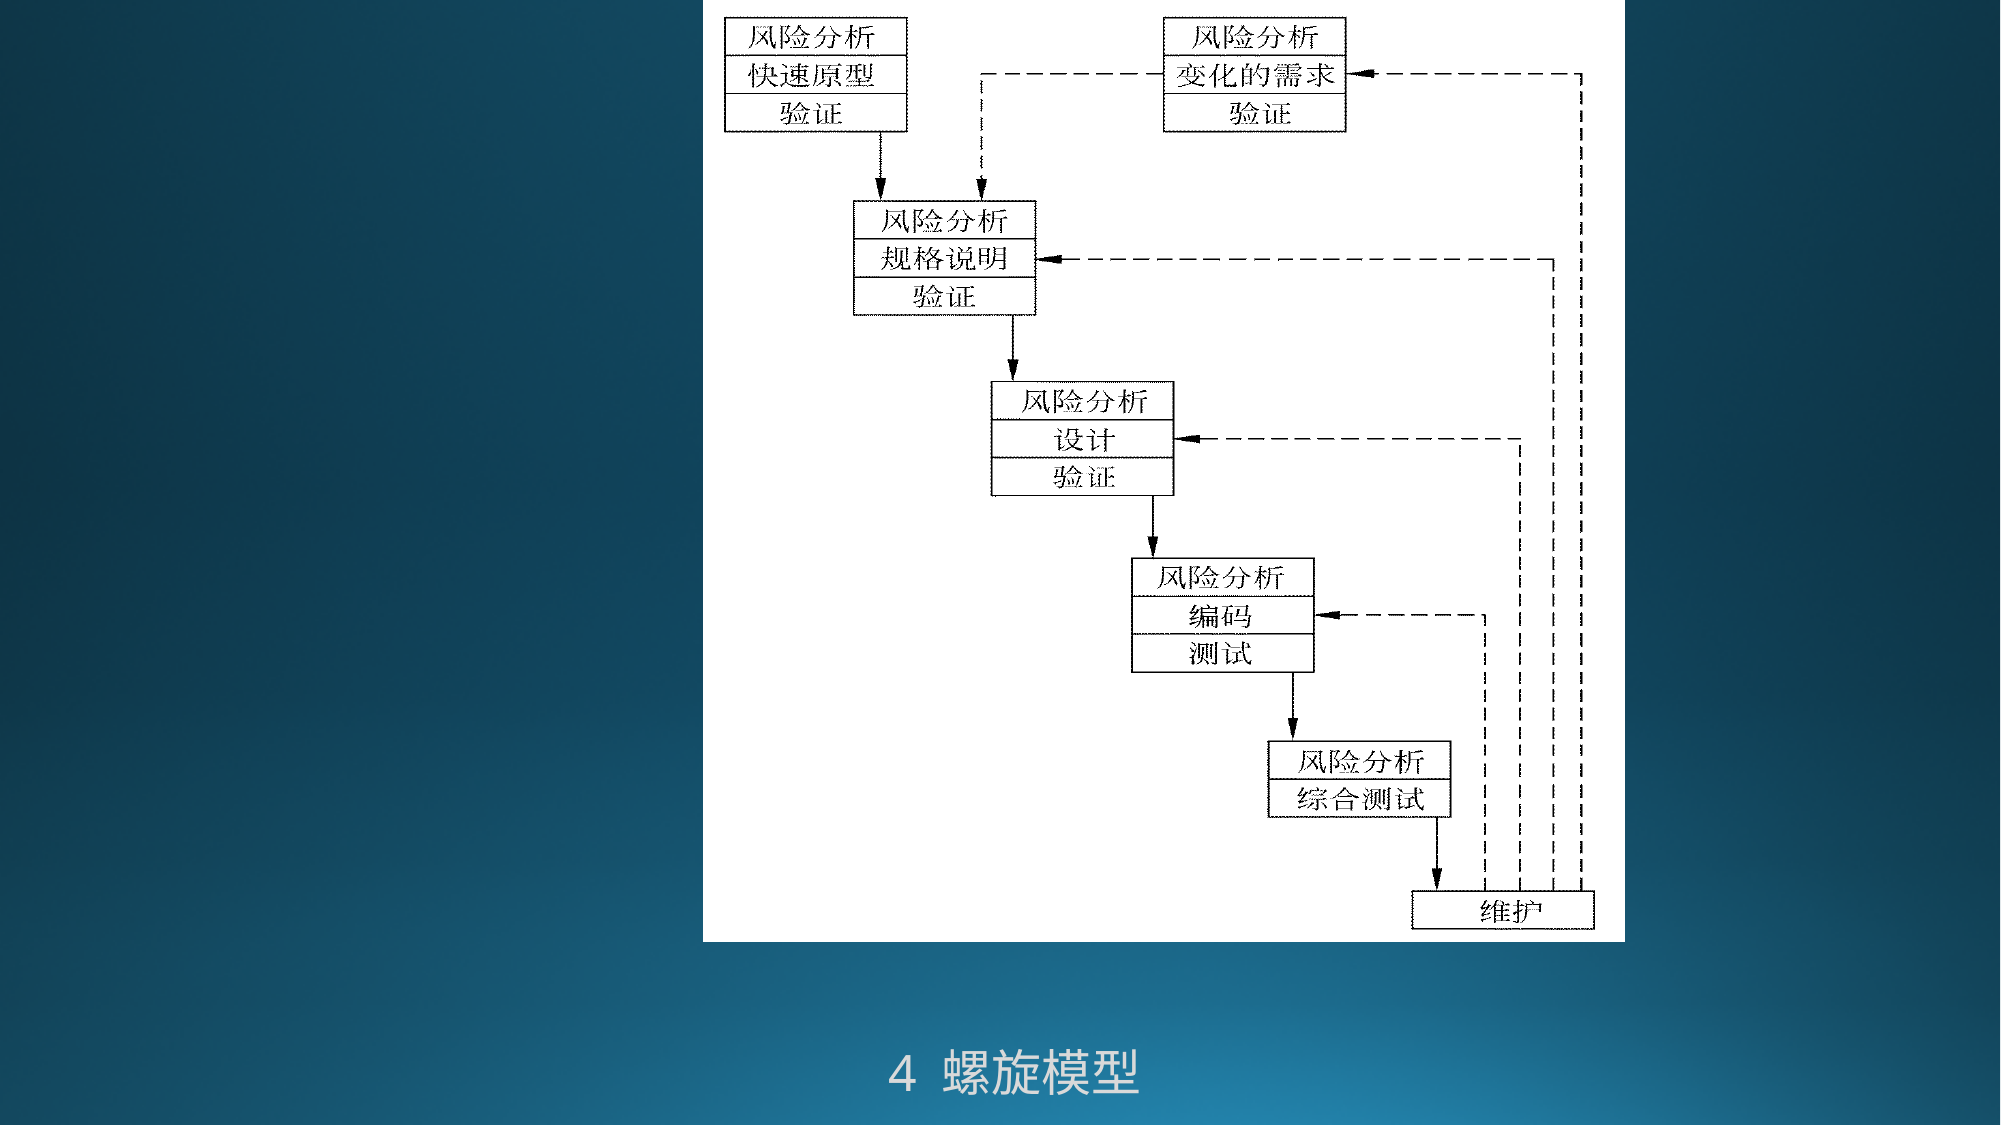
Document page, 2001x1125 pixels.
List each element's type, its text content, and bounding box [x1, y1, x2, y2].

text_box 4 螺旋模型 [708, 1032, 1323, 1111]
picture [0, 0, 2001, 1125]
text_box 图 7 简单得螺旋模型 [755, 942, 1323, 953]
